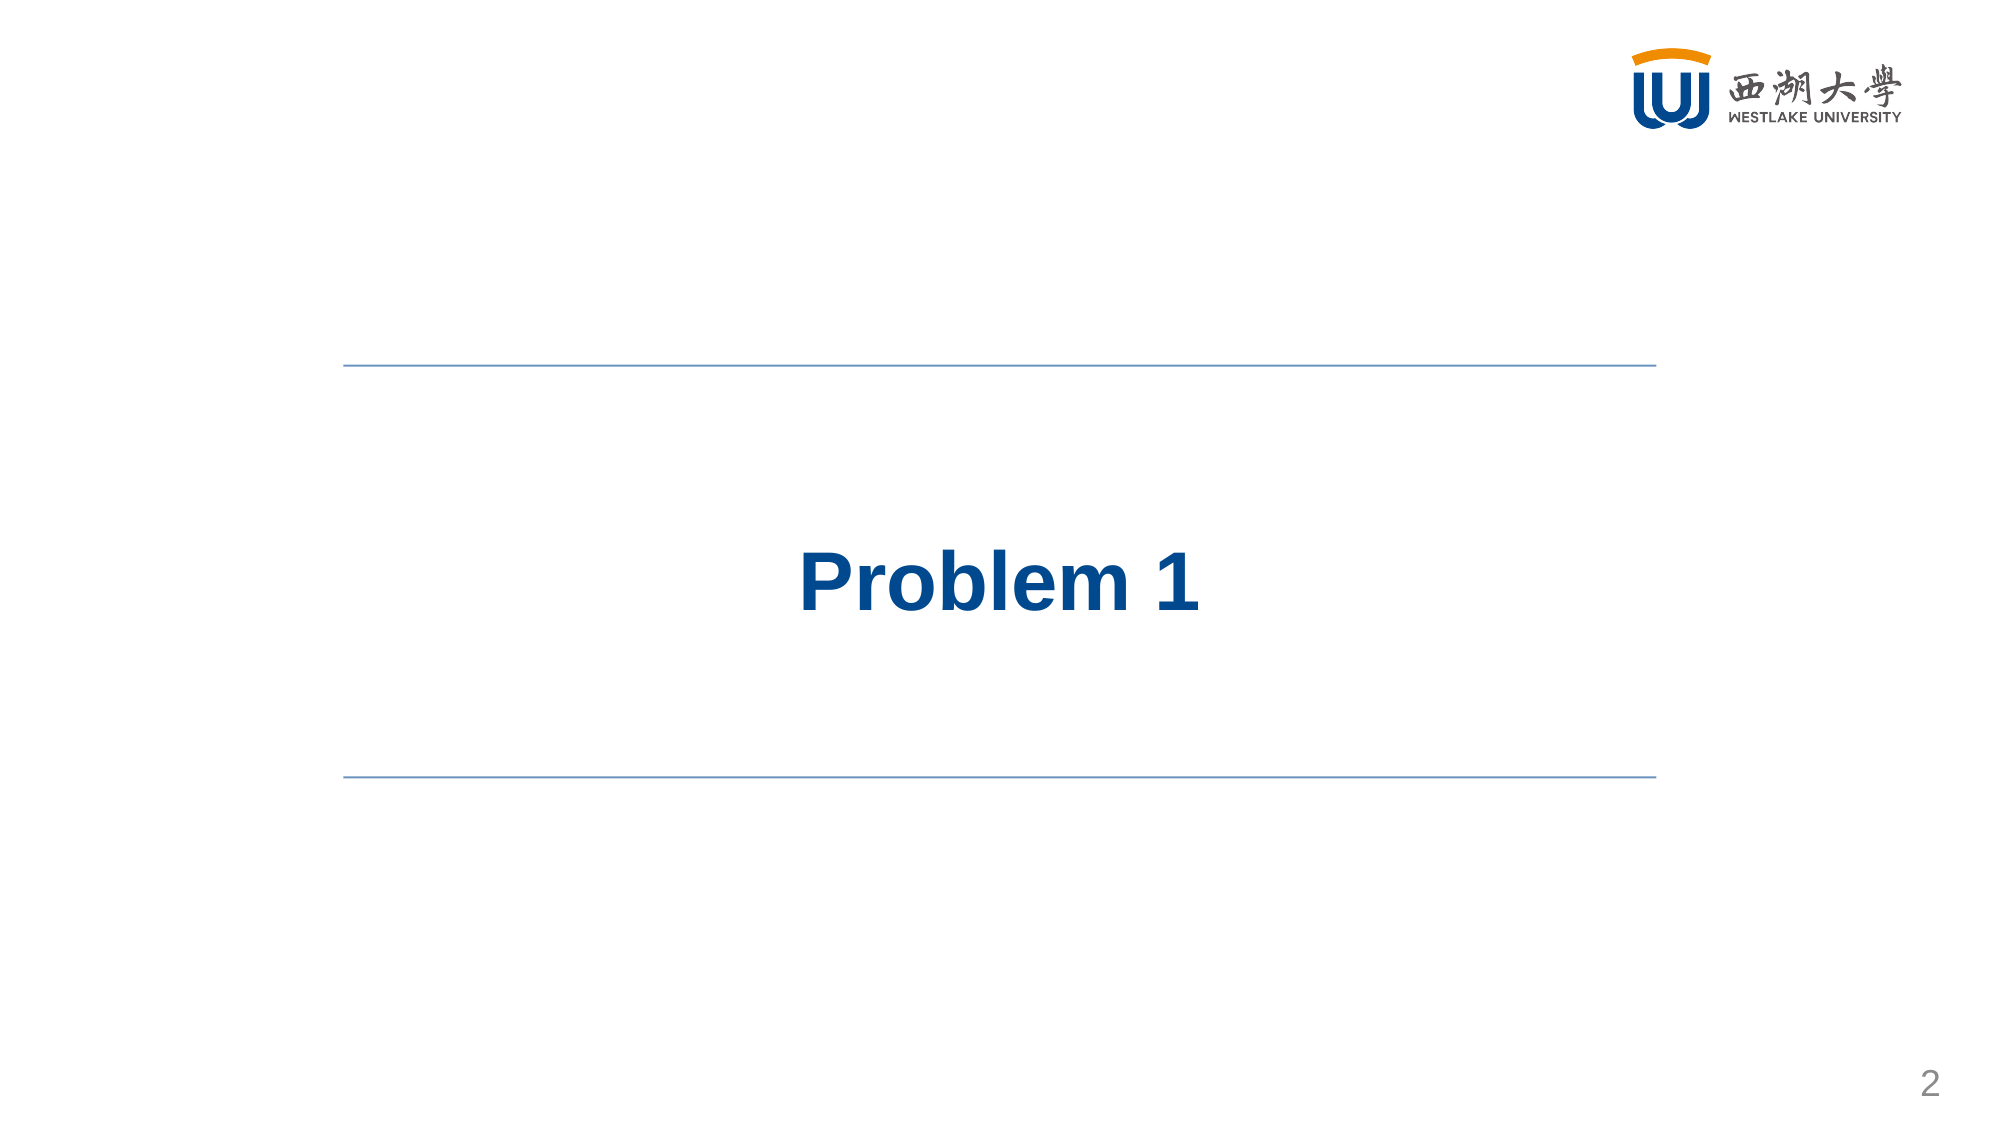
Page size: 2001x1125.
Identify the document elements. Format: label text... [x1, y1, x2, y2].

text_box Problem 1 [485, 519, 1515, 635]
picture [1629, 47, 1904, 130]
slide_number 2 [1505, 1051, 1956, 1112]
